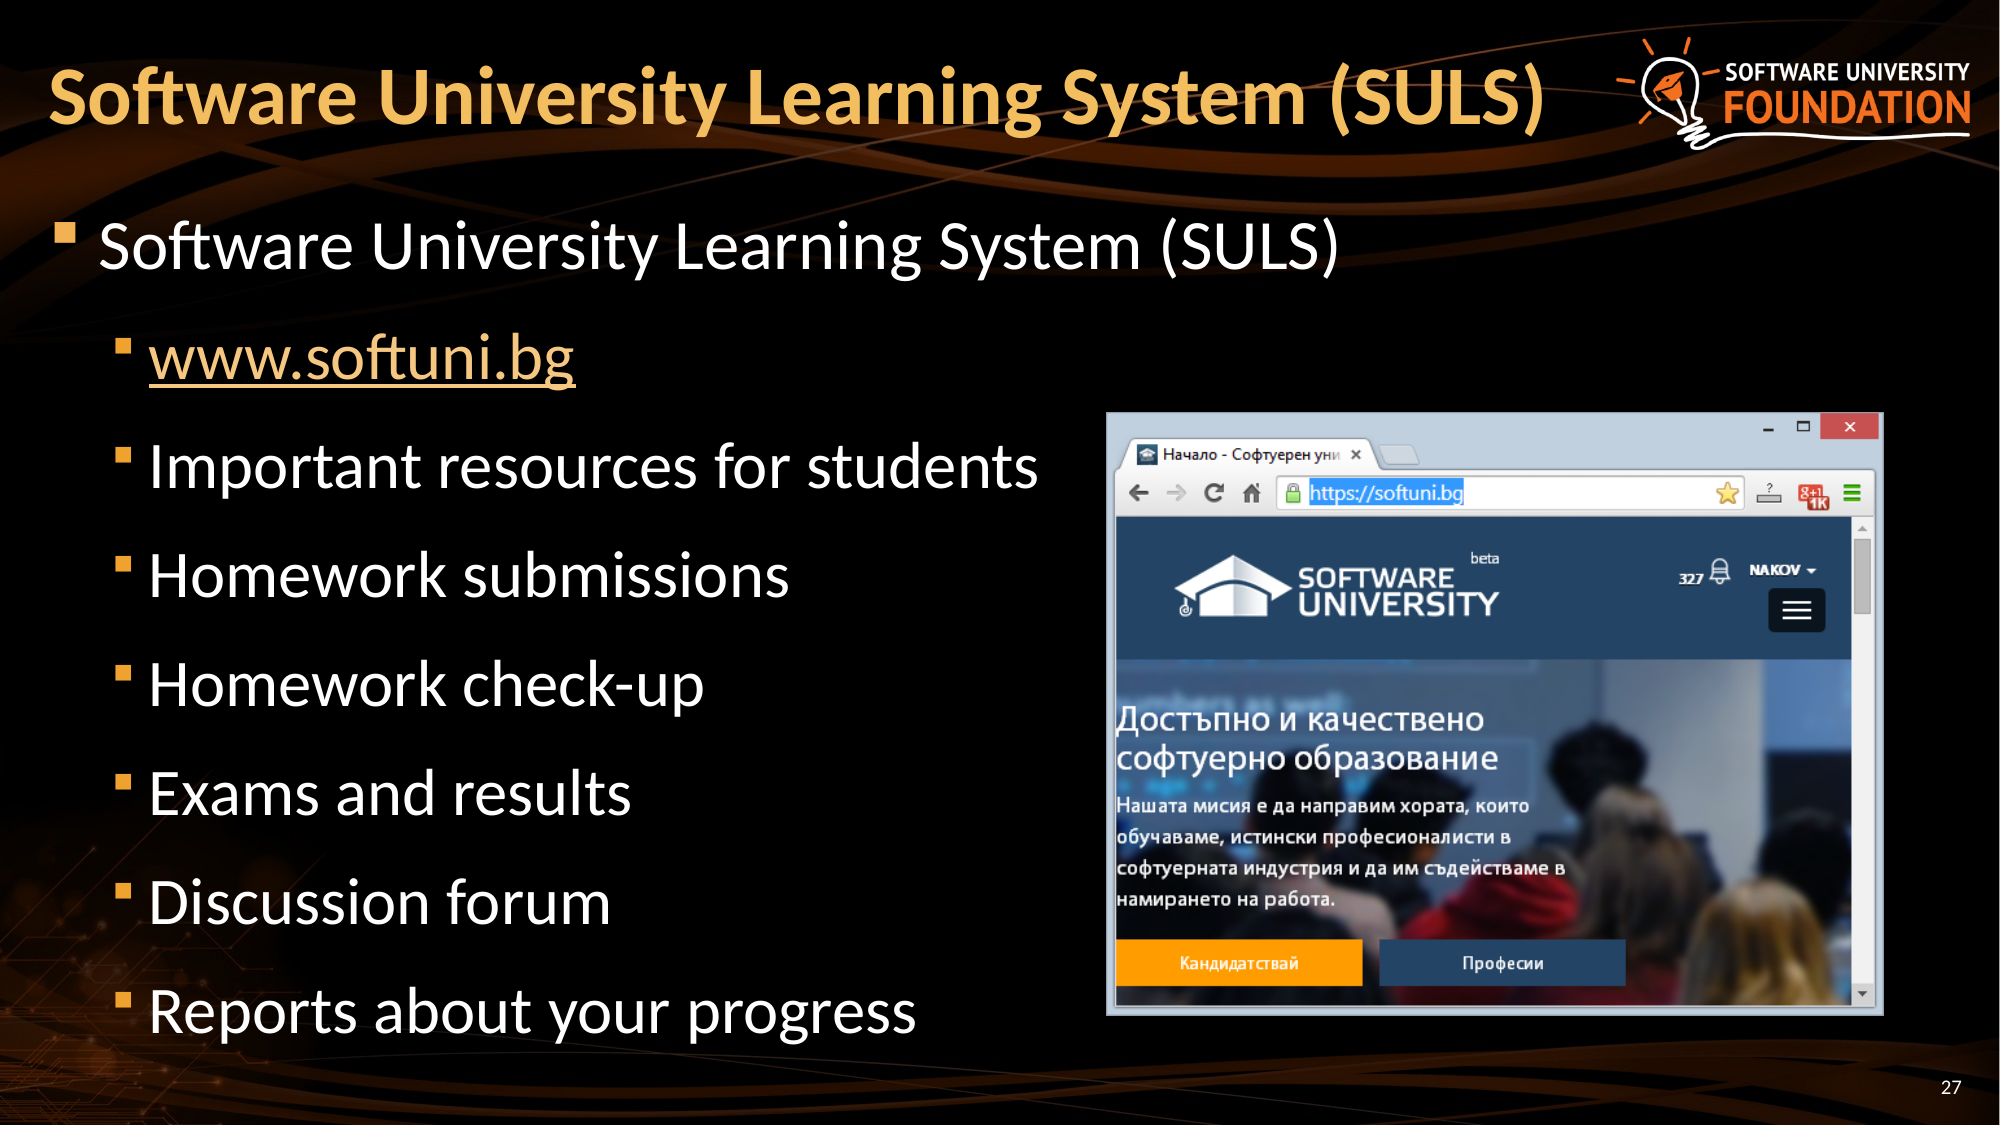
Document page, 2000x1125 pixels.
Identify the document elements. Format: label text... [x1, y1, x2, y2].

title Software University Learning System (SULS) [30, 6, 1602, 189]
list Software University Learning System (SULS) www.softuni.bg Important resources for students Homework submissions Homework check-up Exams and results Discussion forum Reports about your progress [31, 188, 1968, 1103]
picture [0, 0, 2000, 1125]
